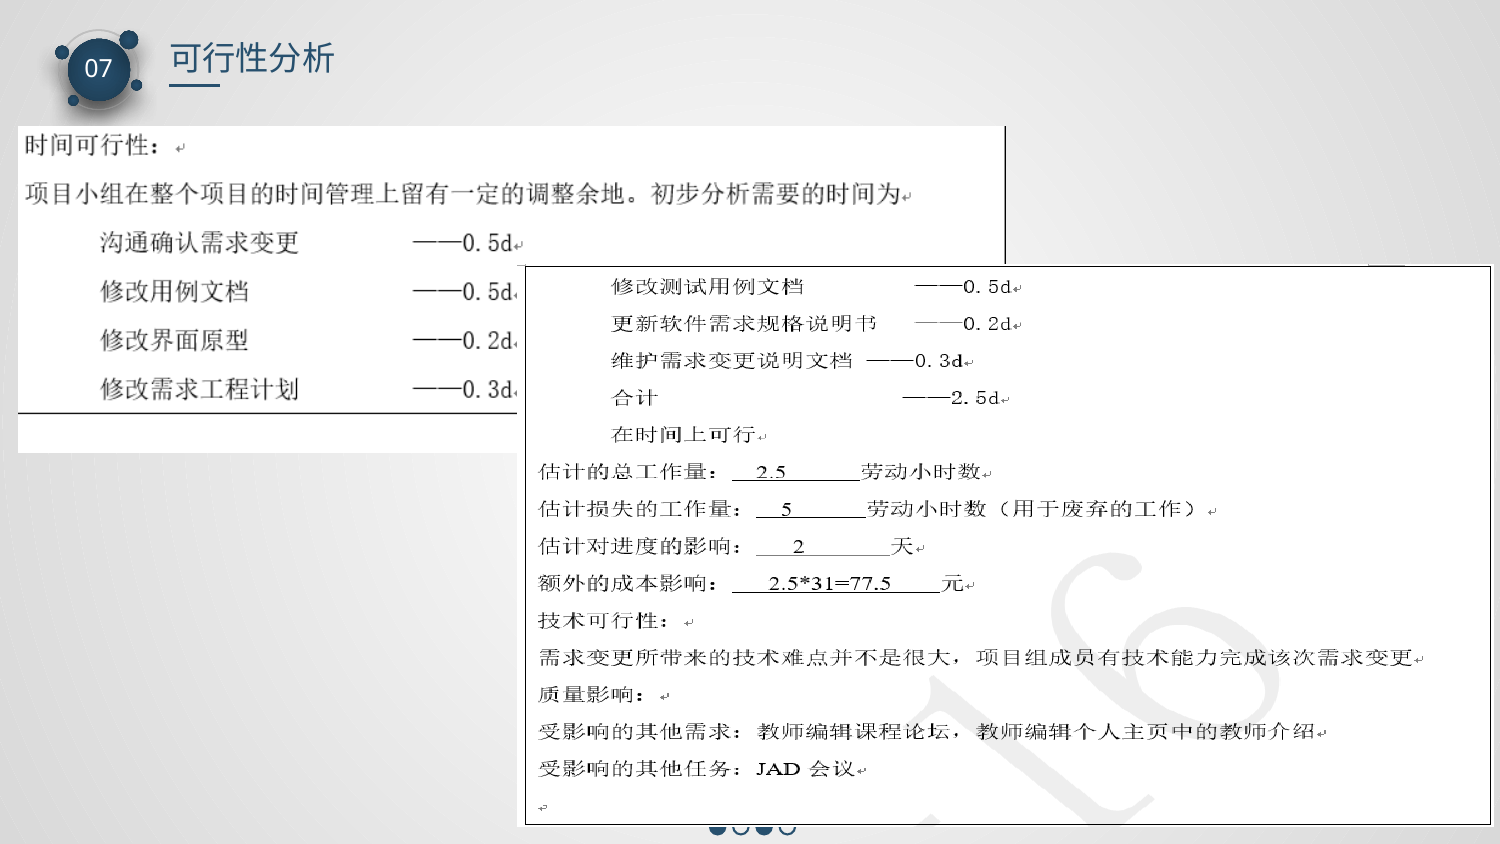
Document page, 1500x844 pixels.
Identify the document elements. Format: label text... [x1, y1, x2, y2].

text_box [55, 30, 143, 110]
text_box 可行性分析 [154, 30, 351, 85]
picture [18, 126, 1494, 827]
